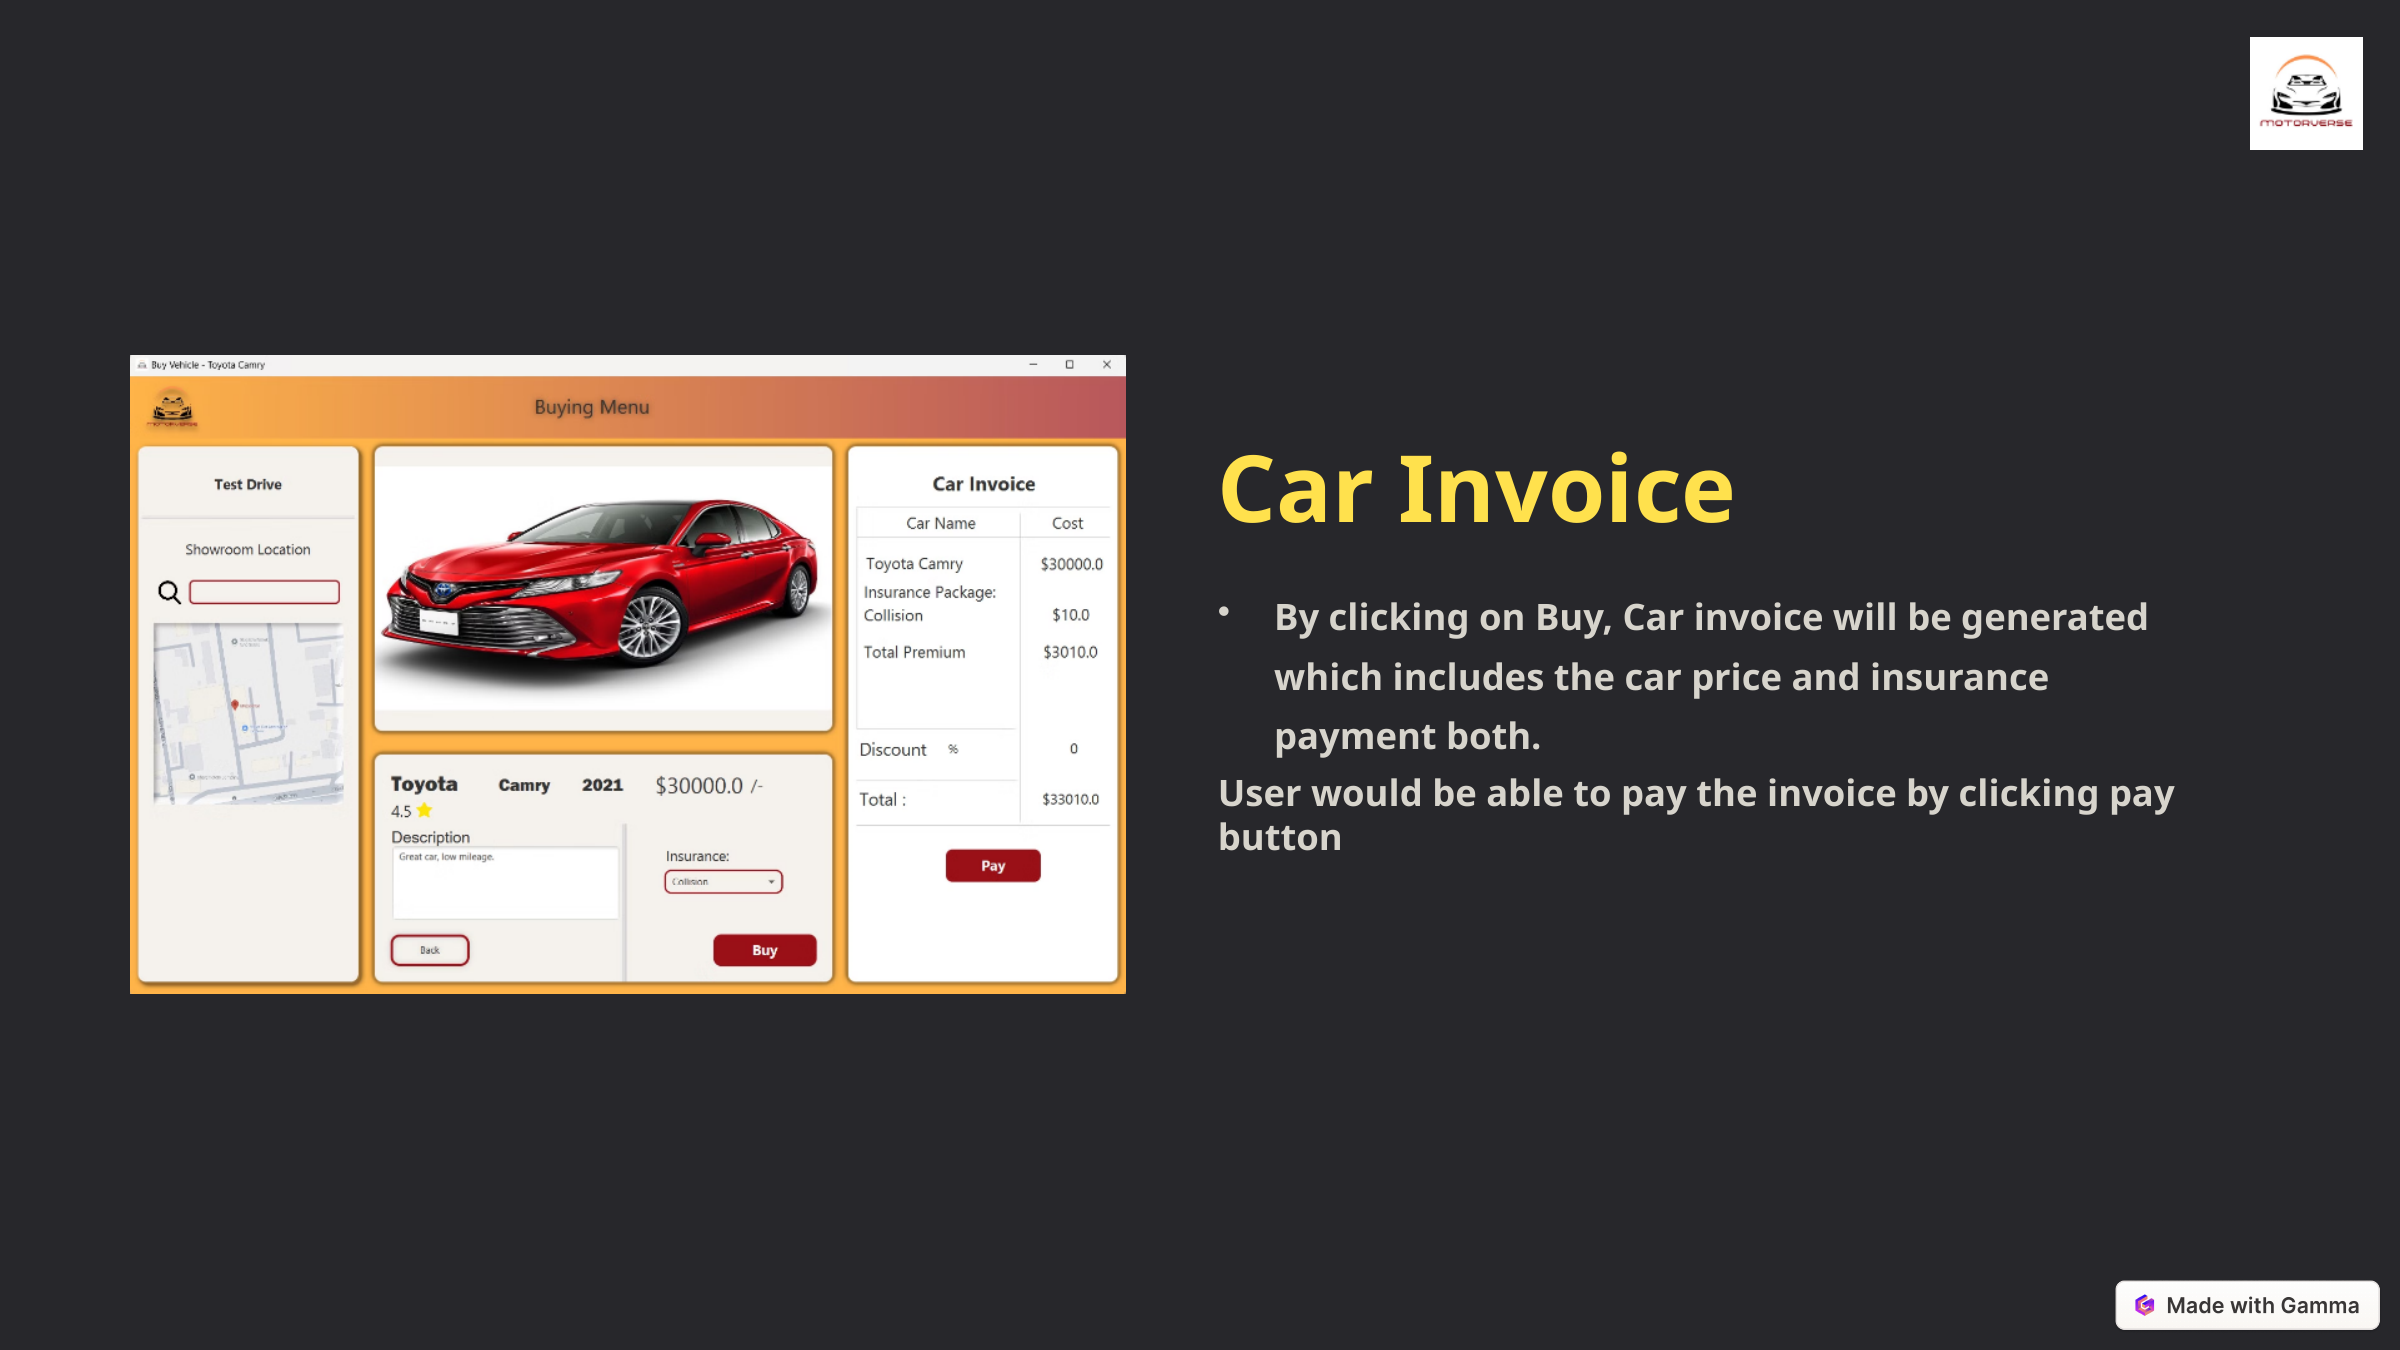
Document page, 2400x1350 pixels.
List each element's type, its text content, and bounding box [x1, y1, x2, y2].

text_box By clicking on Buy, Car invoice will be generated which includes the car price and insurance payment both. [1217, 578, 2214, 758]
text_box User would be able to pay the invoice by clicking pay button [1217, 770, 2214, 949]
picture [130, 355, 1126, 994]
picture [2249, 37, 2363, 150]
picture [2106, 1271, 2389, 1339]
text_box Car Invoice [1217, 425, 2149, 542]
